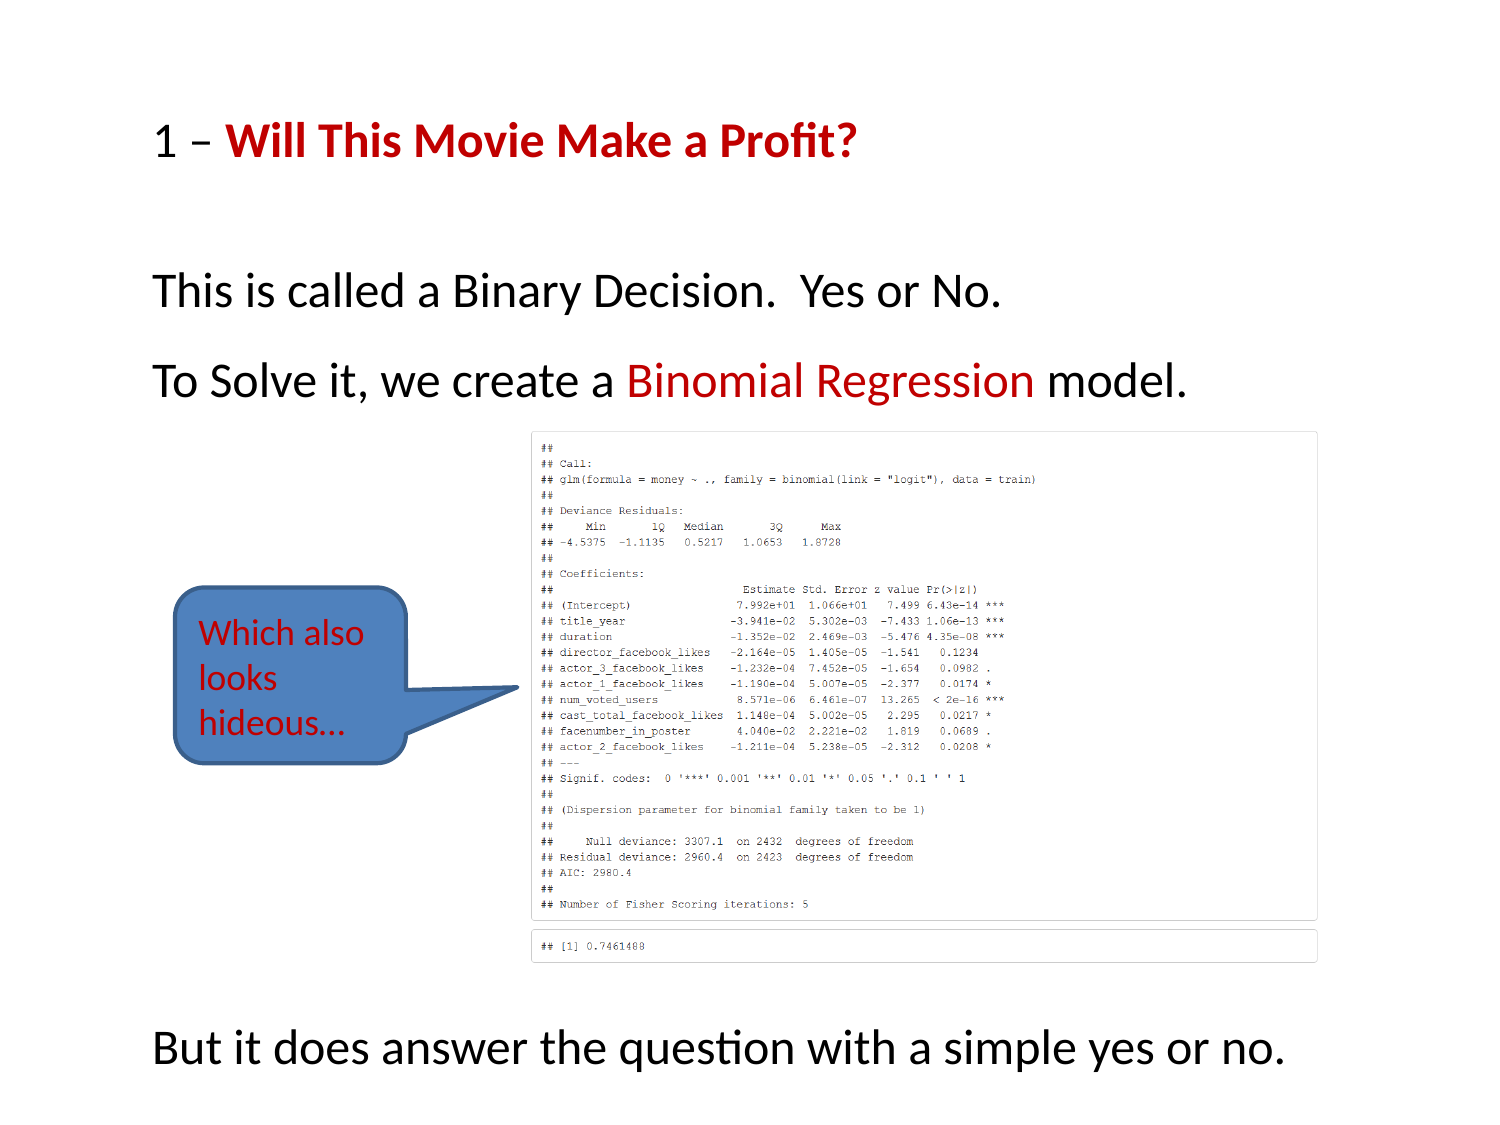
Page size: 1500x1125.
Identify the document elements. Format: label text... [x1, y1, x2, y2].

picture [524, 424, 1325, 967]
text_box Which also looks hideous… [172, 585, 519, 766]
text_box 1 – Will This Movie Make a Profit? This is called a Binary Decision. Yes or No. To Solve it, we create a Binomial Regression model. But it does answer the question with a simple yes or no. [137, 99, 1413, 1125]
